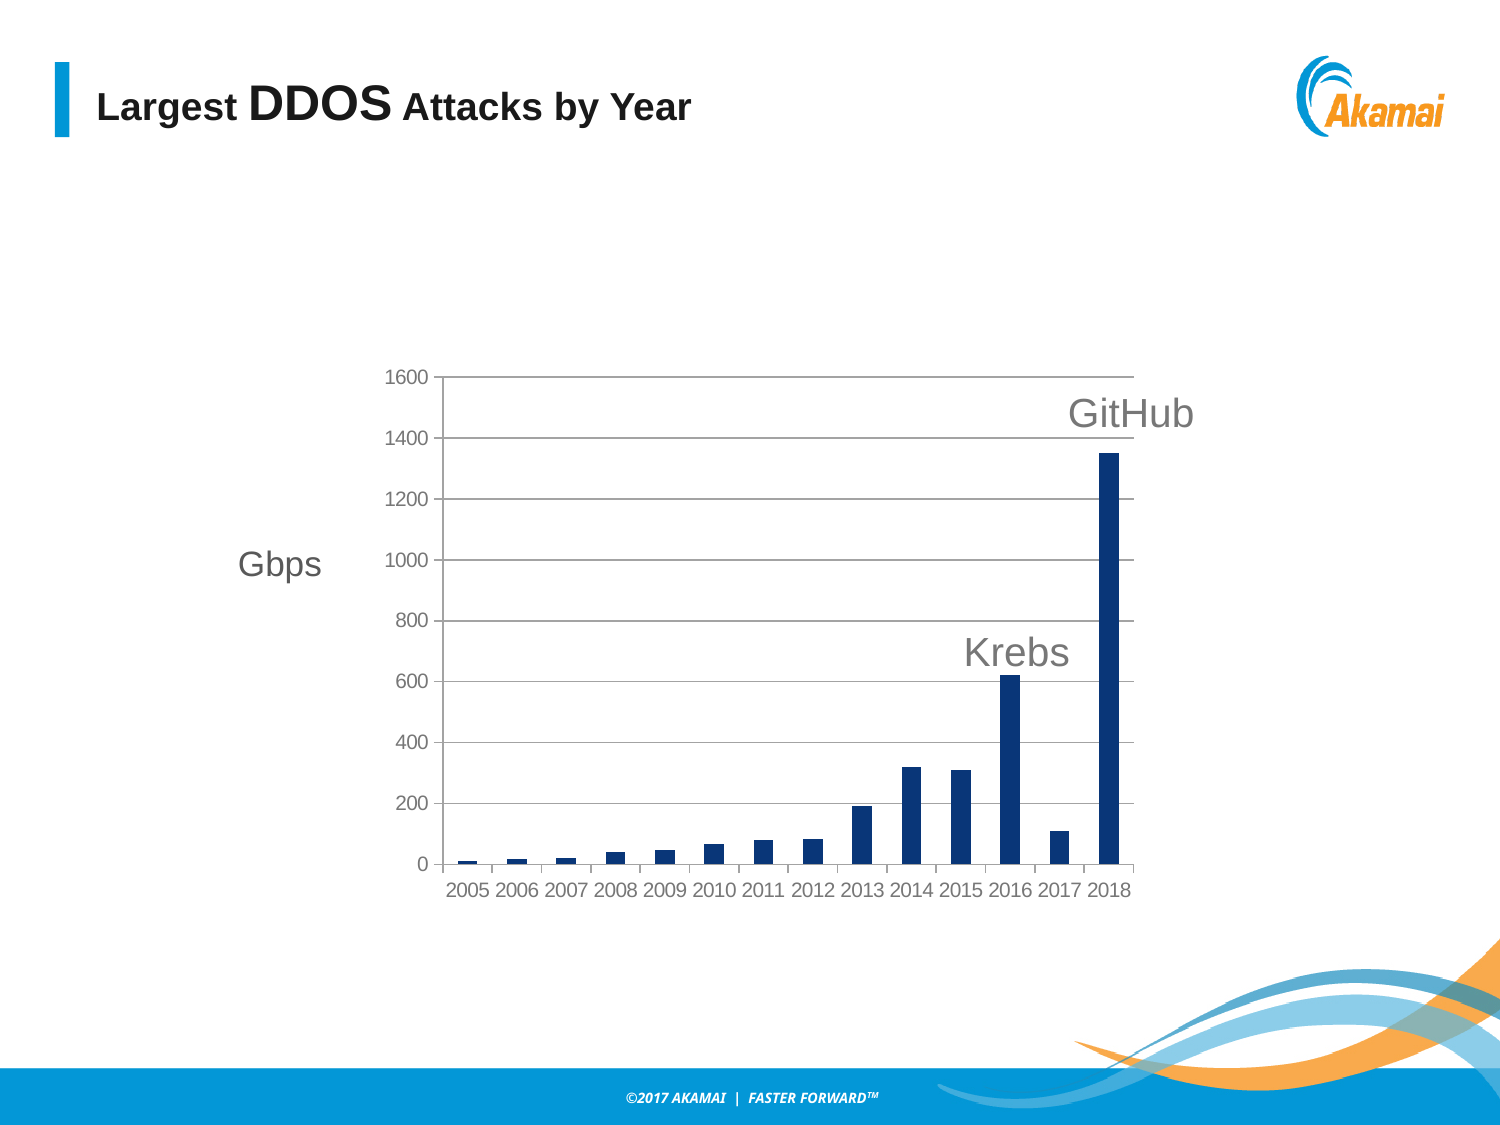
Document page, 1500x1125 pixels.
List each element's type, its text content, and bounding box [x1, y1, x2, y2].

text_box GitHub [1156, 379, 1210, 443]
title Largest DDOS Attacks by Year [74, 62, 1283, 138]
picture [0, 4, 1500, 1108]
chart [384, 365, 1151, 912]
text_box Gbps [223, 533, 338, 591]
